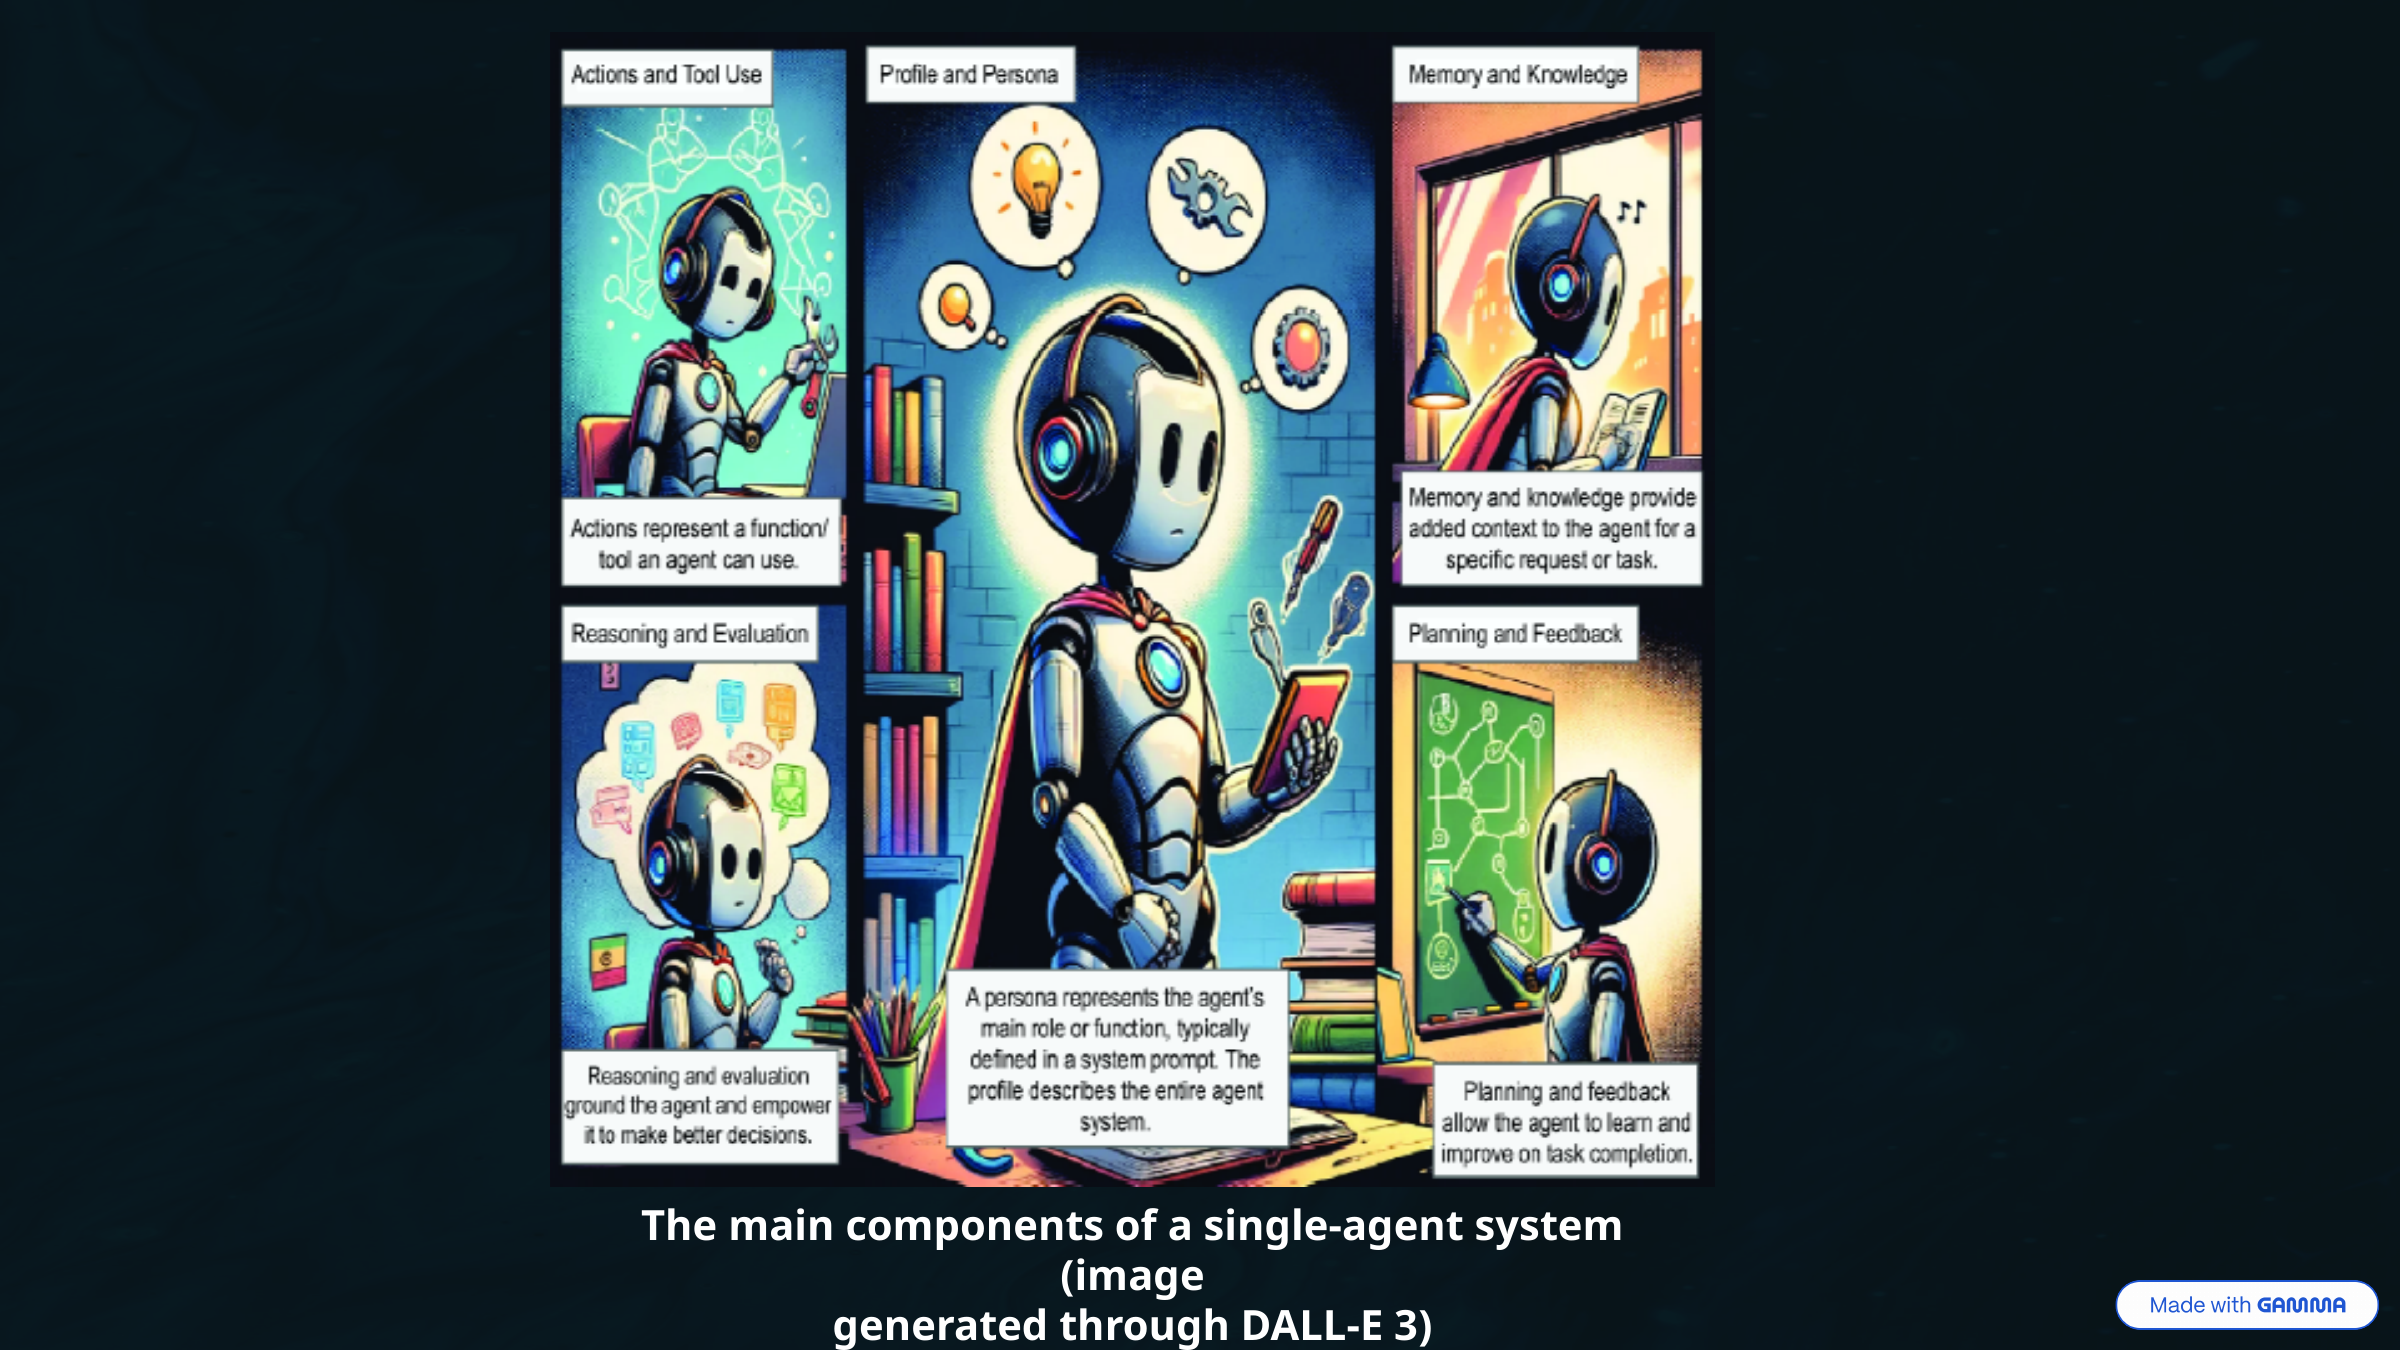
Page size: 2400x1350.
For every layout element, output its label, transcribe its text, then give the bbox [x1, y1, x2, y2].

picture [550, 32, 1715, 1187]
picture [2106, 1271, 2389, 1339]
text_box The main components of a single-agent system (image generated through DALL-E 3) [550, 1191, 1715, 1350]
